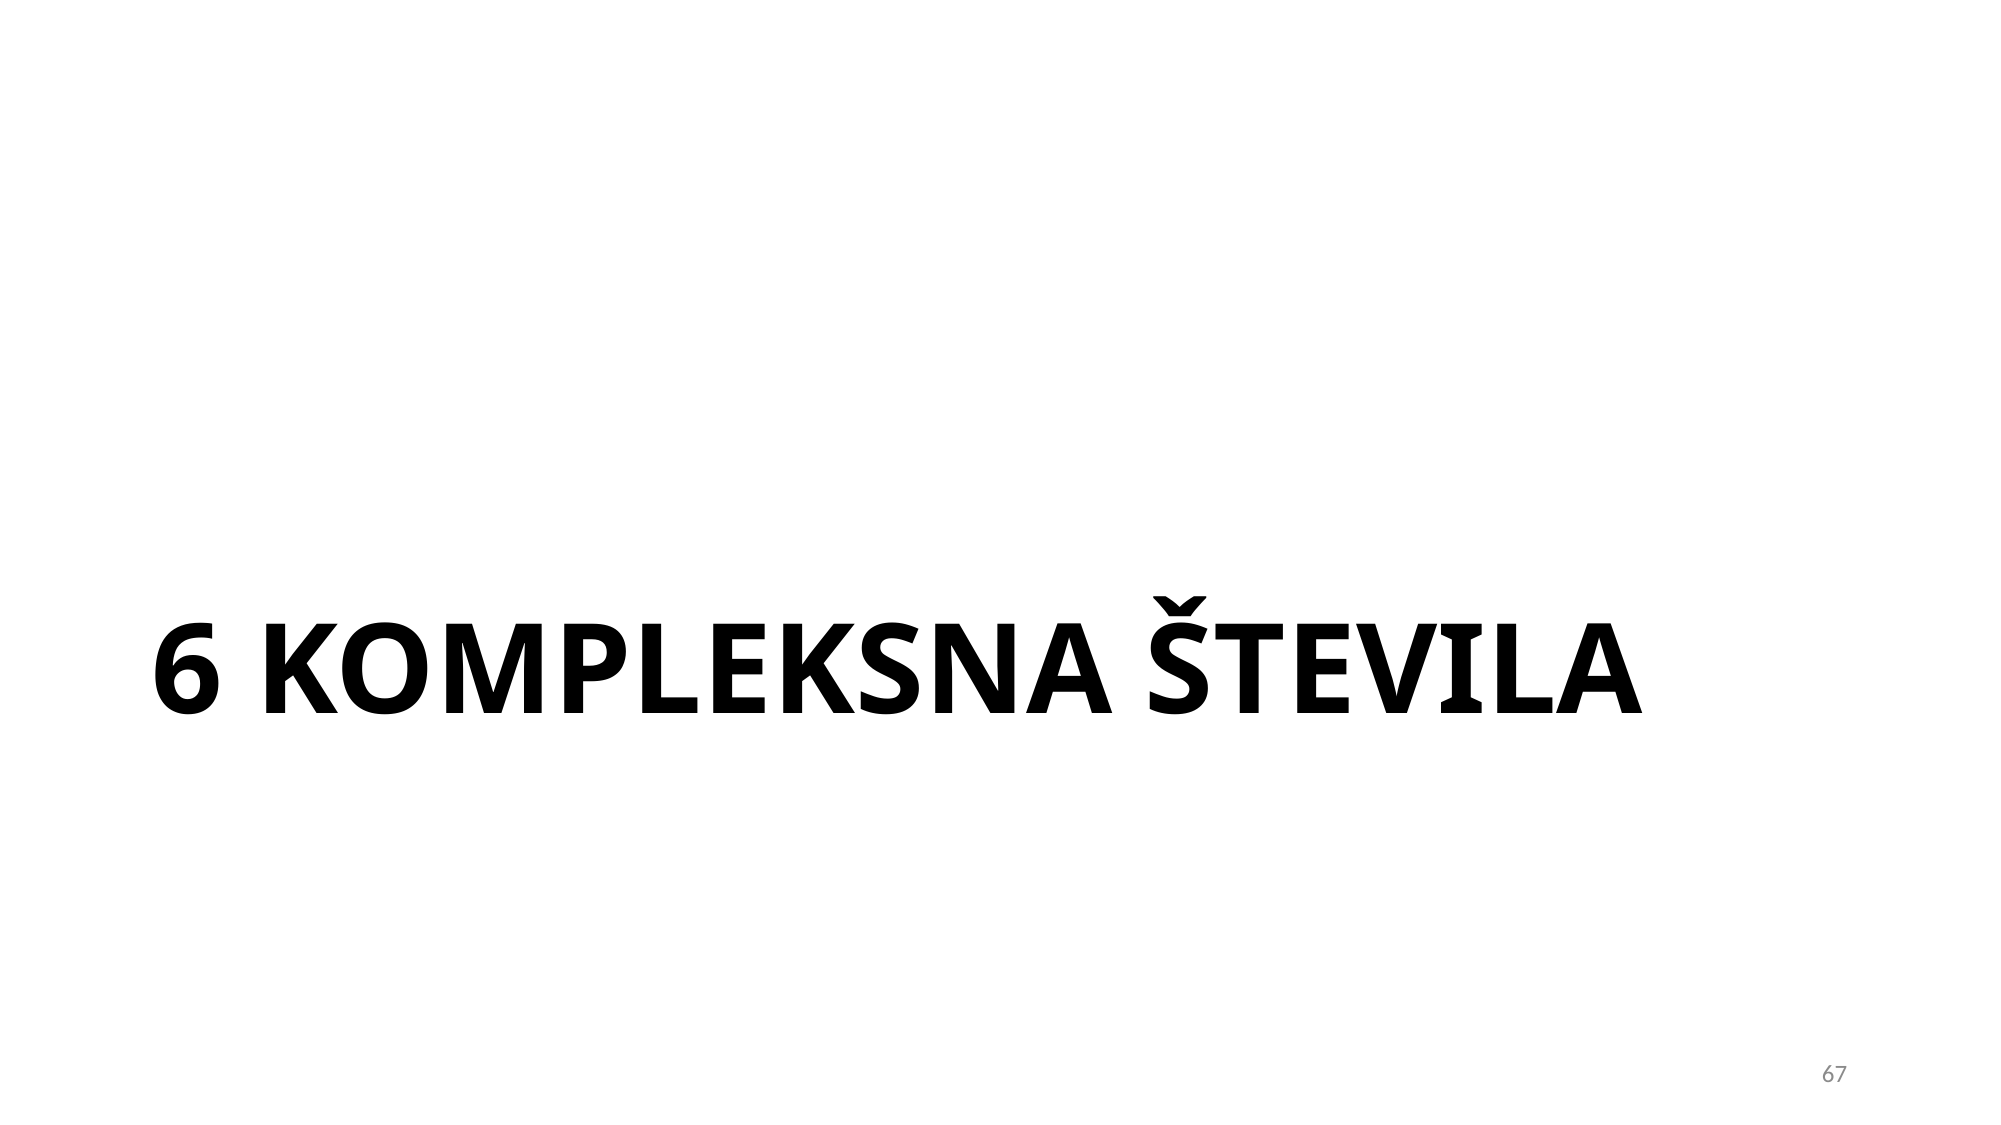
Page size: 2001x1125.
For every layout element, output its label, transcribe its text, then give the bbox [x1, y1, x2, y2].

slide_number 67 [1412, 1042, 1863, 1103]
title 6 KOMPLEKSNA ŠTEVILA [136, 280, 1862, 749]
